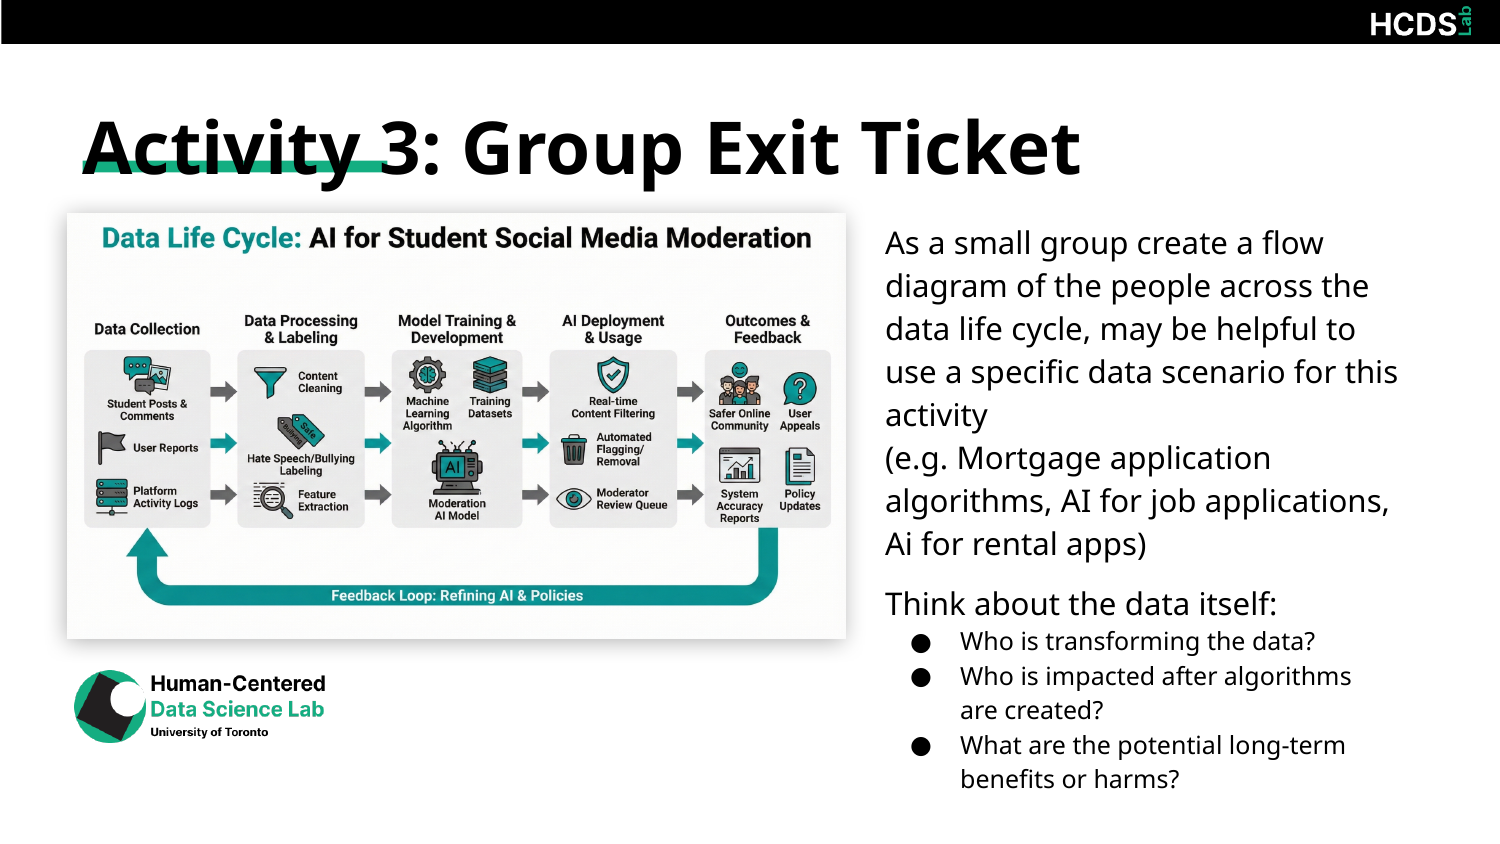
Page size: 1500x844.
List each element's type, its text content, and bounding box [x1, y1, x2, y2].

subtitle Think about the data itself: Who is transforming the data? Who is impacted after algorithms are created? What are the potential long-term benefits or harms? [870, 563, 1392, 795]
picture [74, 670, 326, 743]
subtitle As a small group create a flow diagram of the people across the data life cycle, may be helpful to use a specific data scenario for this activity (e.g. Mortgage application algorithms, AI for job applications, Ai for rental apps) [870, 202, 1424, 552]
subtitle Activity 3: Group Exit Ticket [67, 73, 1401, 282]
picture [66, 213, 846, 639]
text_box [1, 0, 1500, 45]
